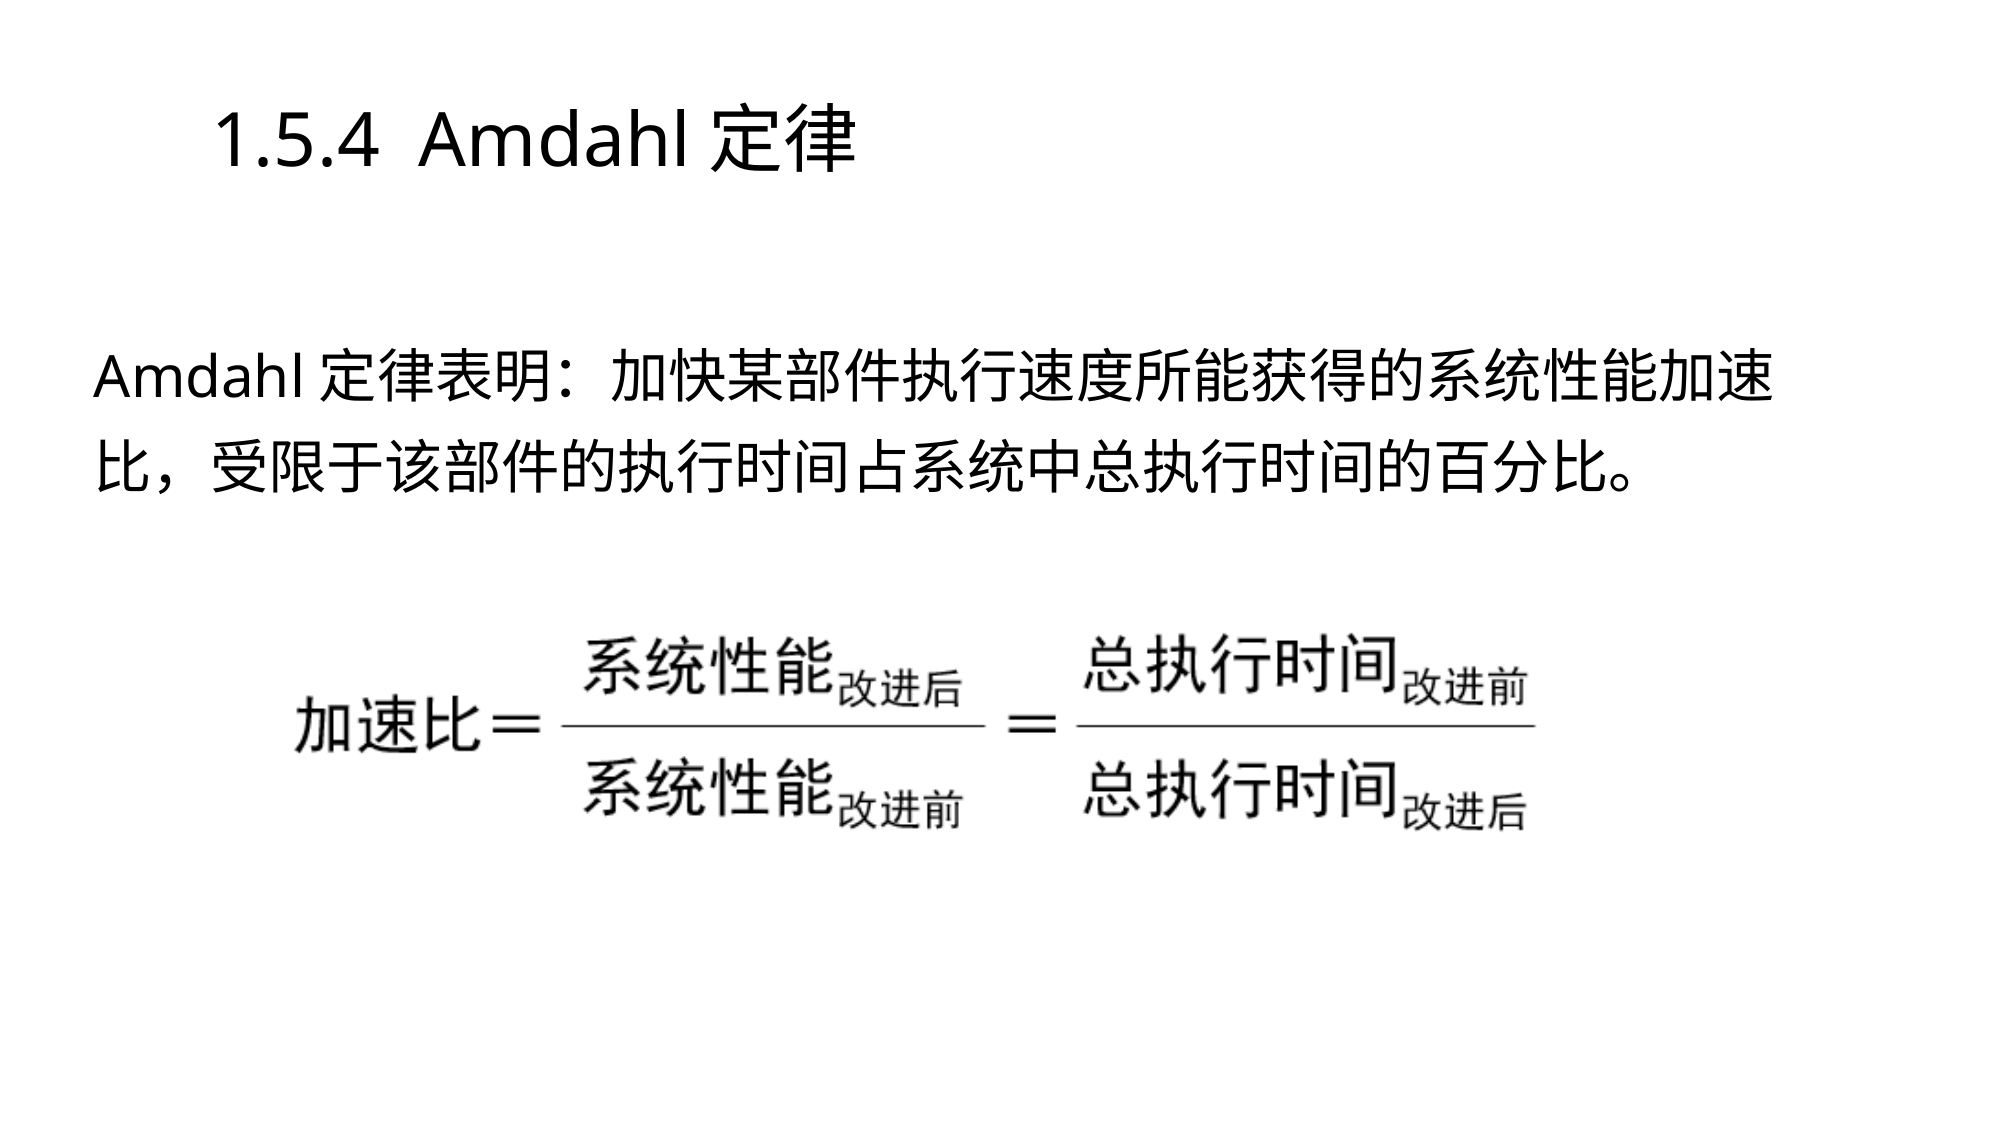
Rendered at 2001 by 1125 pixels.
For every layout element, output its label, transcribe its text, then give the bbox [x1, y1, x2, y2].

text_box 1.5.4 Amdahl定律 [196, 83, 874, 189]
list Amdahl定律表明：加快某部件执行速度所能获得的系统性能加速比，受限于该部件的执行时间占系统中总执行时间的百分比。 [78, 219, 1804, 824]
picture [244, 584, 1628, 915]
